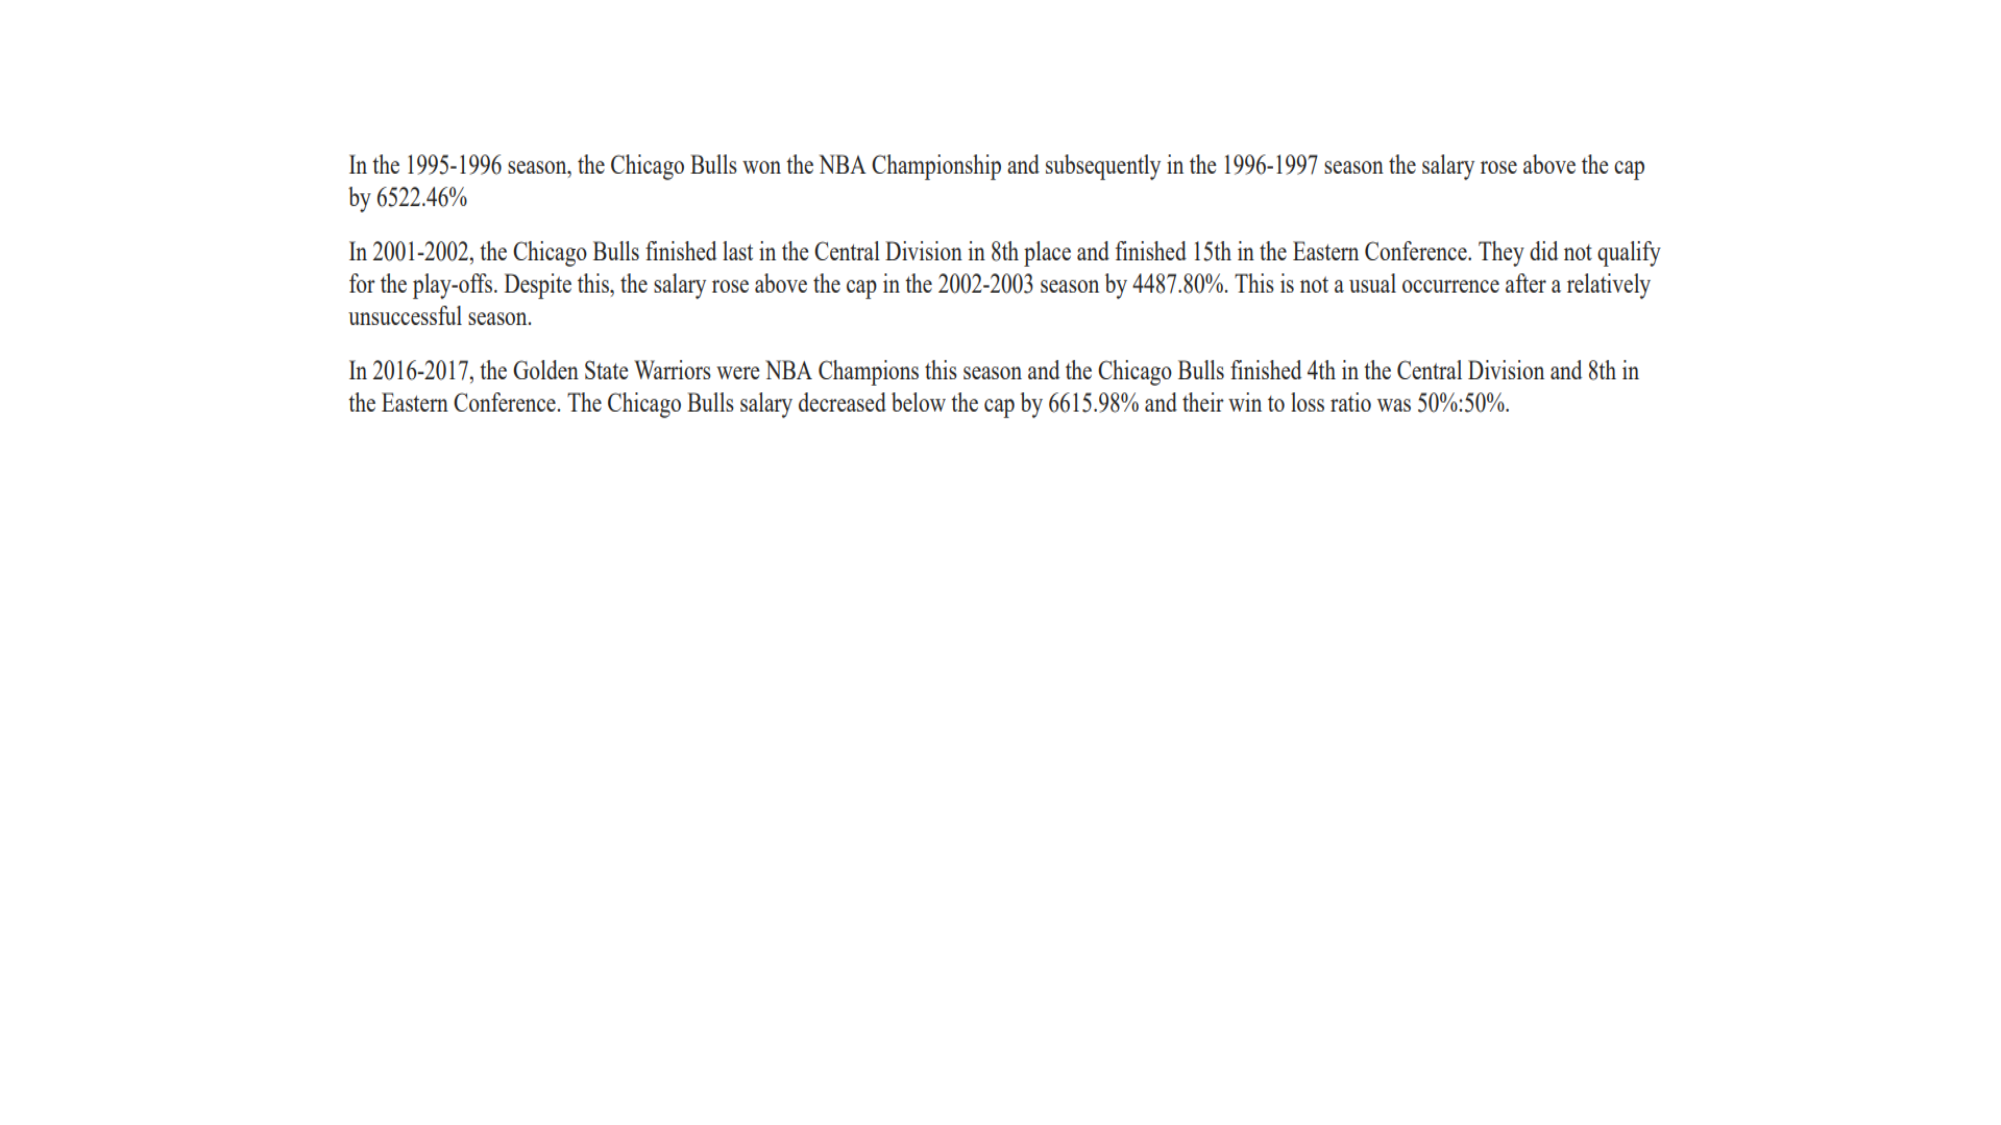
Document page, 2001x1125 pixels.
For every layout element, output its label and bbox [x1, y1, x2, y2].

picture [316, 117, 1684, 439]
